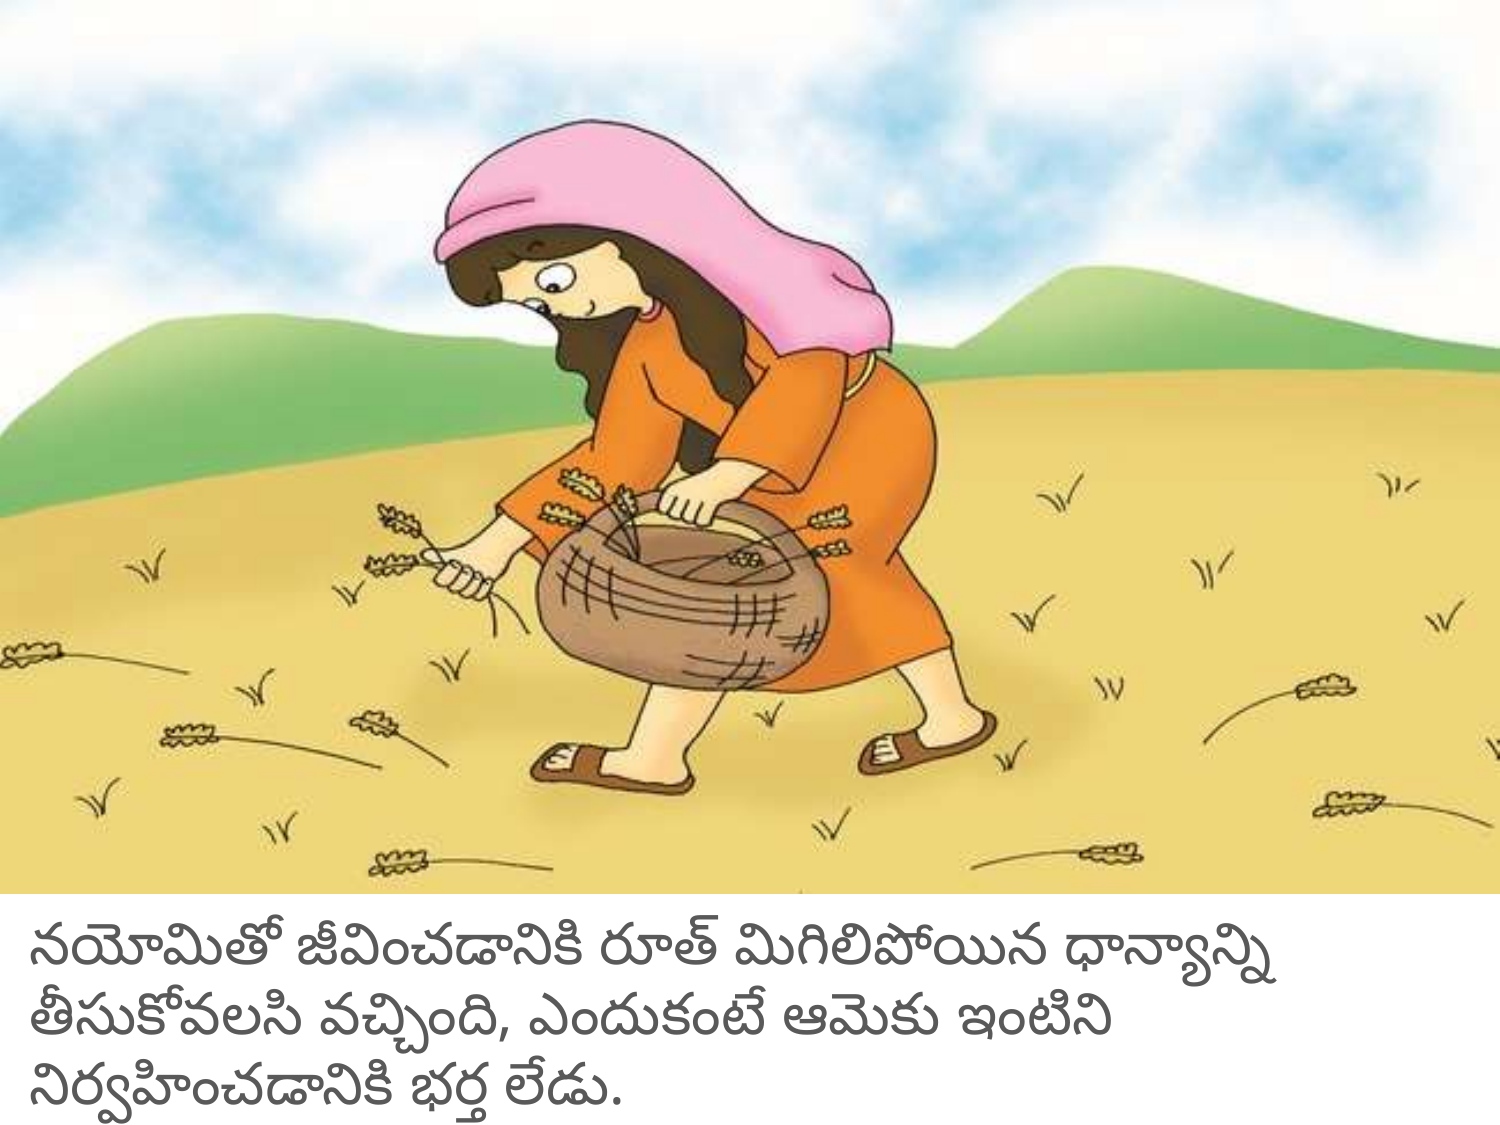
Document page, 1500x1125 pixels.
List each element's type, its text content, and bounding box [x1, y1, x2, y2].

picture [0, 0, 1500, 894]
text_box నయోమితో జీవించడానికి రూత్ మిగిలిపోయిన ధాన్యాన్ని తీసుకోవలసి వచ్చింది, ఎందుకంటే ఆమెకు ఇంటిని నిర్వహించడానికి భర్త లేడు. [14, 902, 1486, 1124]
